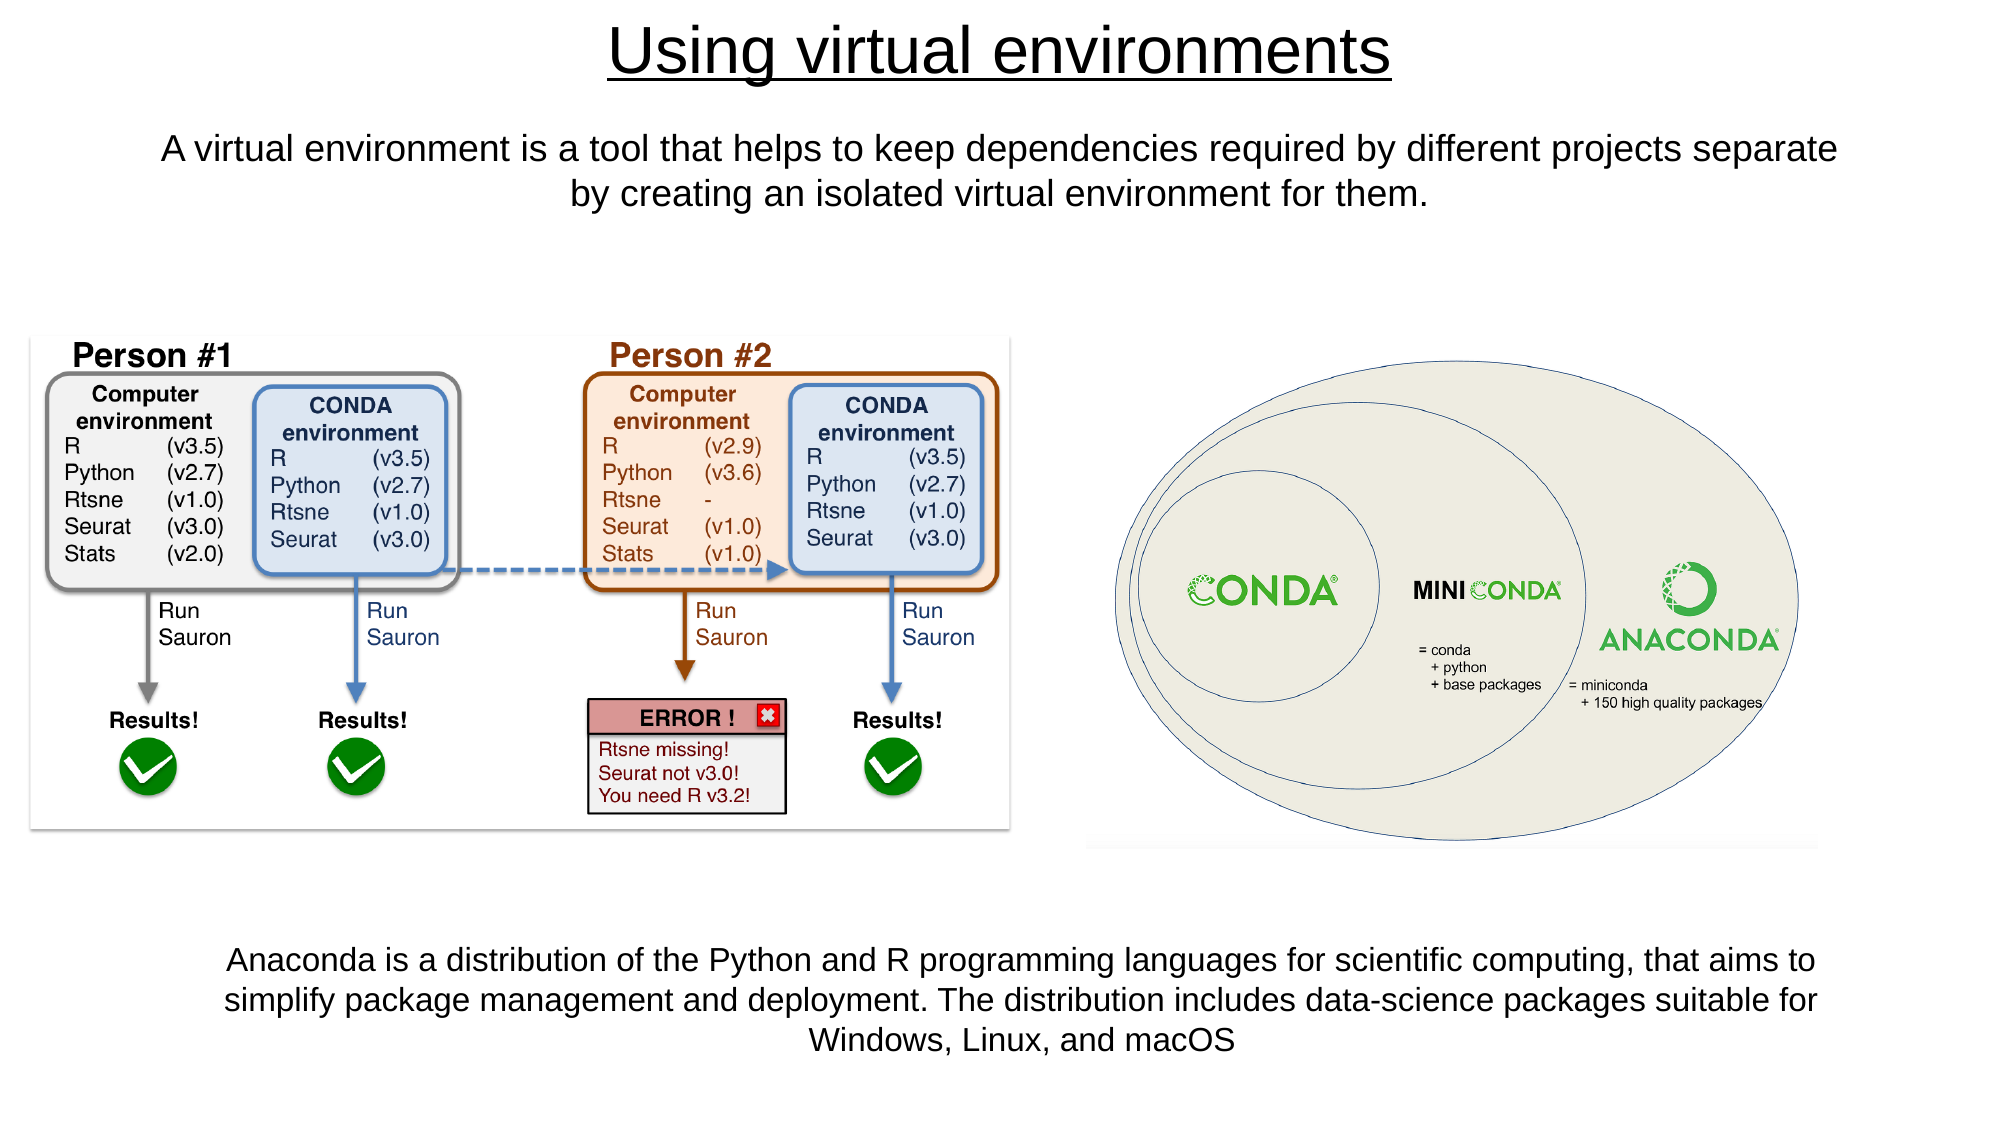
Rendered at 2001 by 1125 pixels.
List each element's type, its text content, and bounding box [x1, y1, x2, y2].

picture [1086, 356, 1818, 849]
text_box A virtual environment is a tool that helps to keep dependencies required by different projects separate by creating an isolated virtual environment for them. [131, 116, 1868, 222]
text_box Using virtual environments [0, 0, 2000, 95]
picture [25, 327, 1014, 836]
text_box Anaconda is a distribution of the Python and R programming languages for scientific computing, that aims to simplify package management and deployment. The distribution includes data-science packages suitable for Windows, Linux, and macOS [176, 930, 1869, 1066]
